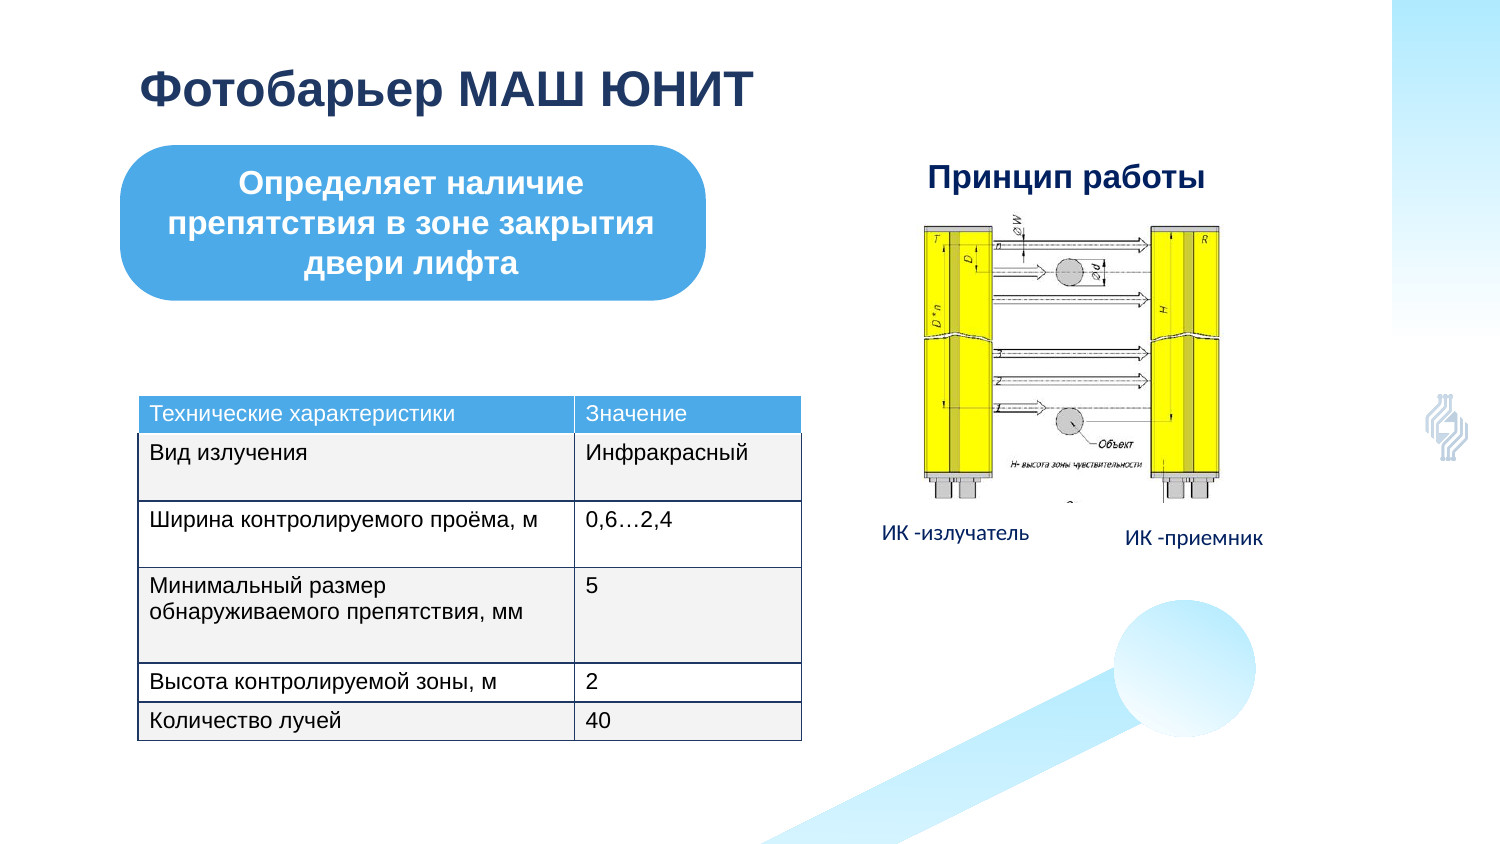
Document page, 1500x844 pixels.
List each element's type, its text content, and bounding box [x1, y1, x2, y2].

table_cell Вид излучения [139, 435, 574, 500]
table_cell Ширина контролируемого проёма, м [139, 502, 574, 567]
text_box [761, 667, 1142, 844]
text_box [119, 144, 707, 301]
table_header Технические характеристики [139, 396, 574, 433]
text_box [1114, 600, 1256, 737]
table_cell Количество лучей [139, 703, 574, 740]
text_box Фотобарьер МАШ ЮНИТ [128, 51, 792, 139]
table_cell Минимальный размер обнаруживаемого препятствия, мм [139, 568, 574, 662]
table_header Значение [575, 396, 801, 433]
table_cell Высота контролируемой зоны, м [139, 664, 574, 701]
table_cell 5 [575, 568, 801, 662]
table_cell 0,6…2,4 [575, 502, 801, 567]
text_box [1392, 0, 1500, 843]
table_cell Инфракрасный [575, 435, 801, 500]
table_cell 2 [575, 664, 801, 701]
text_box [870, 148, 1312, 552]
picture [1421, 376, 1474, 468]
table_cell 40 [575, 703, 801, 740]
